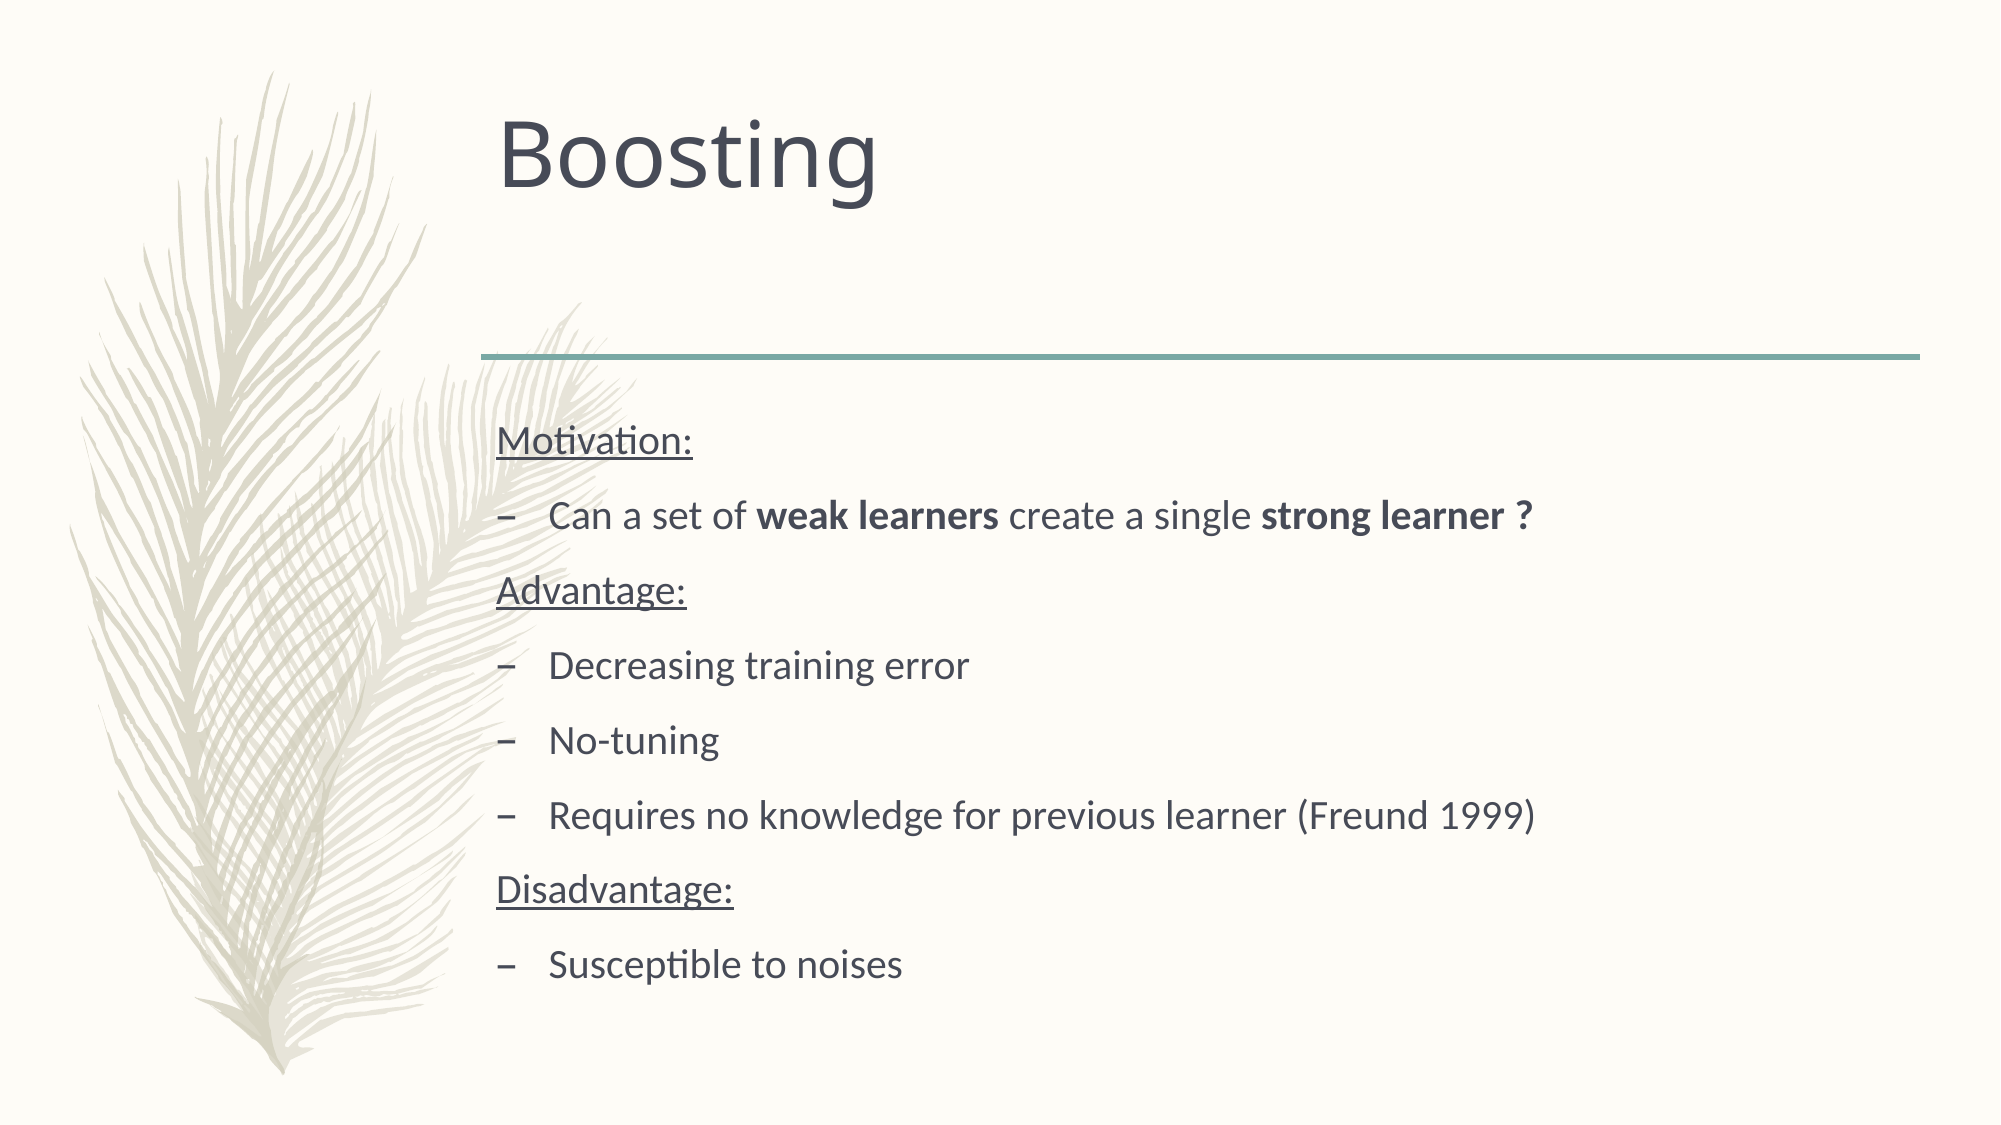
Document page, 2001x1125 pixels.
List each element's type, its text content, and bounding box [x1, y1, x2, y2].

title Boosting [481, 93, 1920, 350]
list Motivation: Can a set of weak learners create a single strong learner ? Advantage: Decreasing training error No-tuning Requires no knowledge for previous learner (Freund 1999) Disadvantage: Susceptible to noises [481, 399, 1920, 999]
